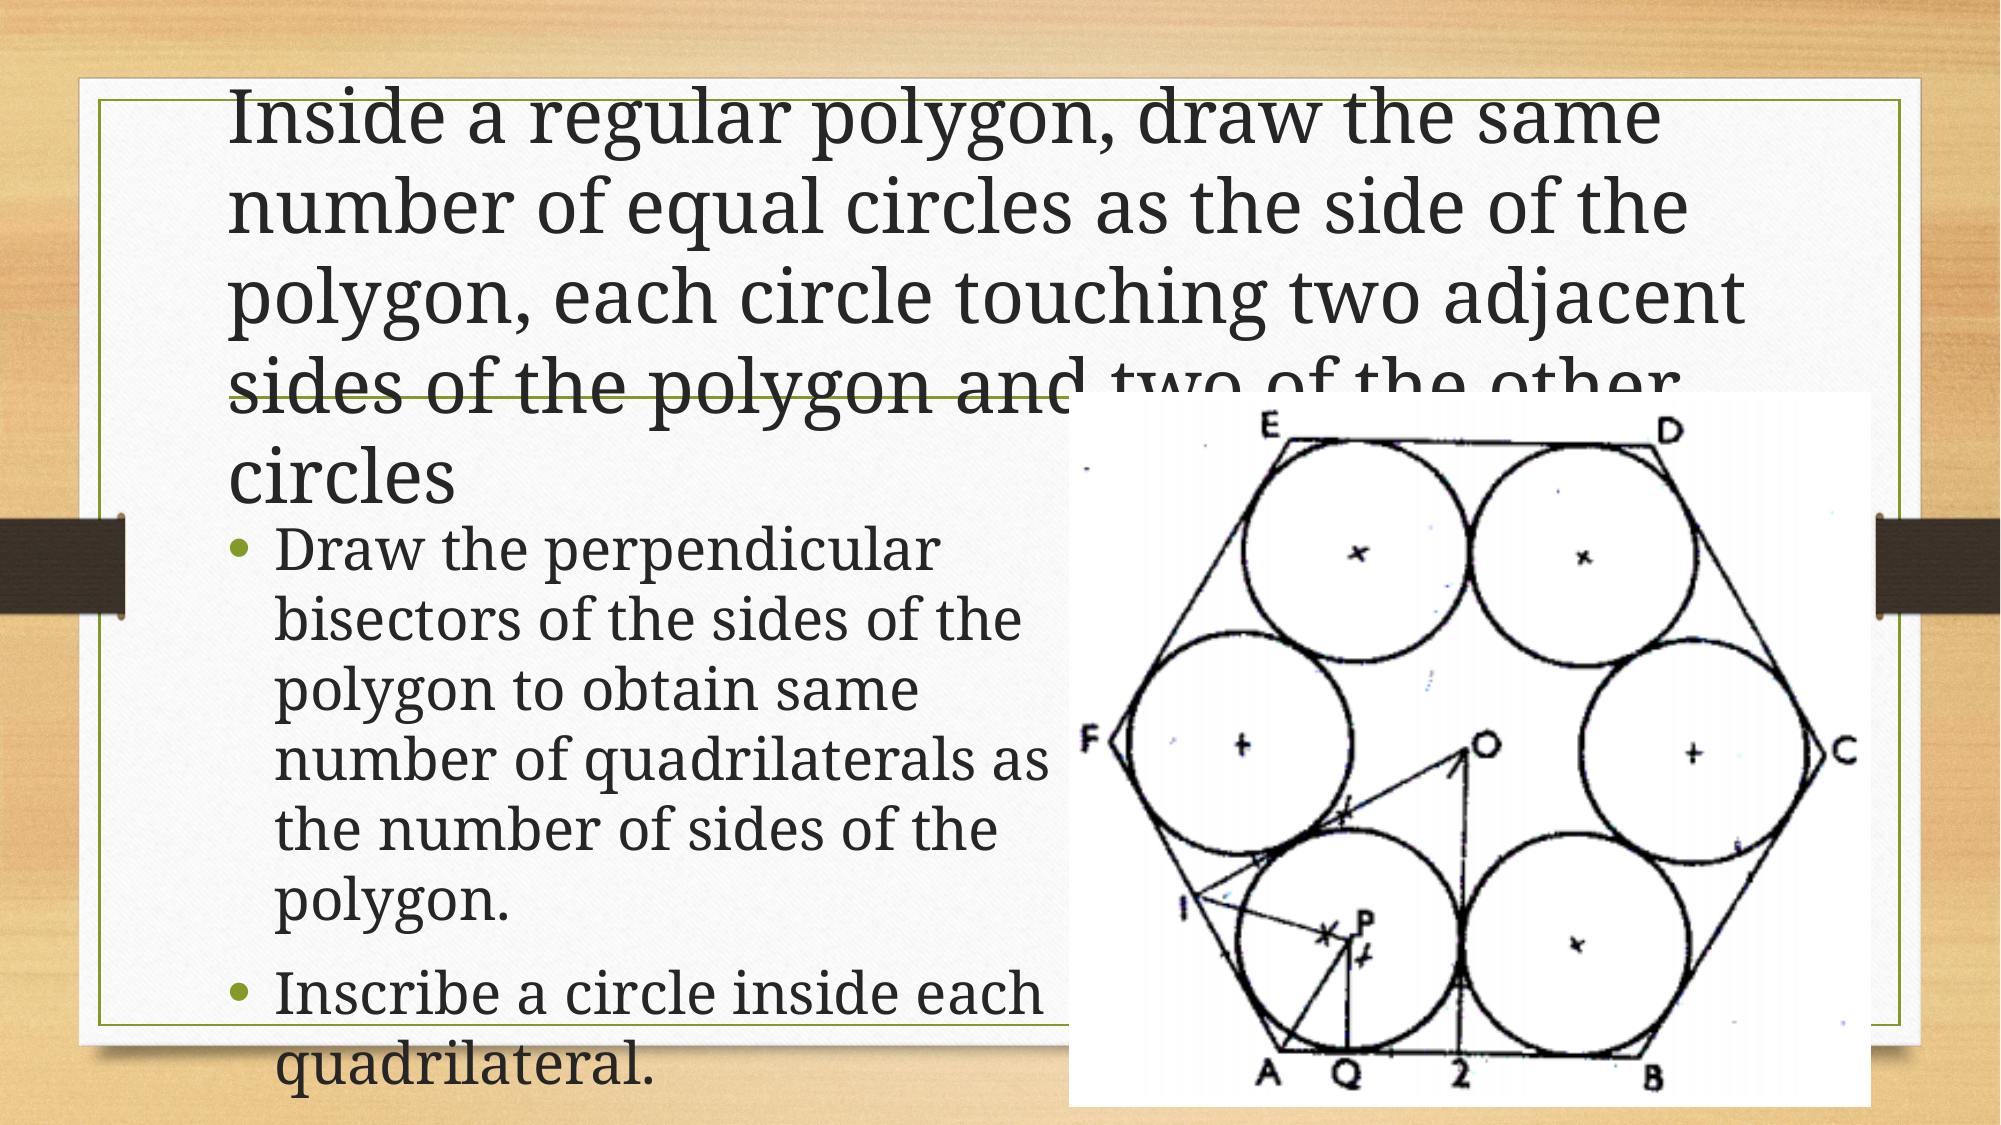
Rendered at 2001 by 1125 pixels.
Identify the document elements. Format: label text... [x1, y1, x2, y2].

list Draw the perpendicular bisectors of the sides of the polygon to obtain same number of quadrilaterals as the number of sides of the polygon. Inscribe a circle inside each quadrilateral. [212, 504, 1068, 1049]
picture [0, 0, 2001, 1125]
title Inside a regular polygon, draw the same number of equal circles as the side of the polygon, each circle touching two adjacent sides of the polygon and two of the other circles [212, 81, 1788, 504]
